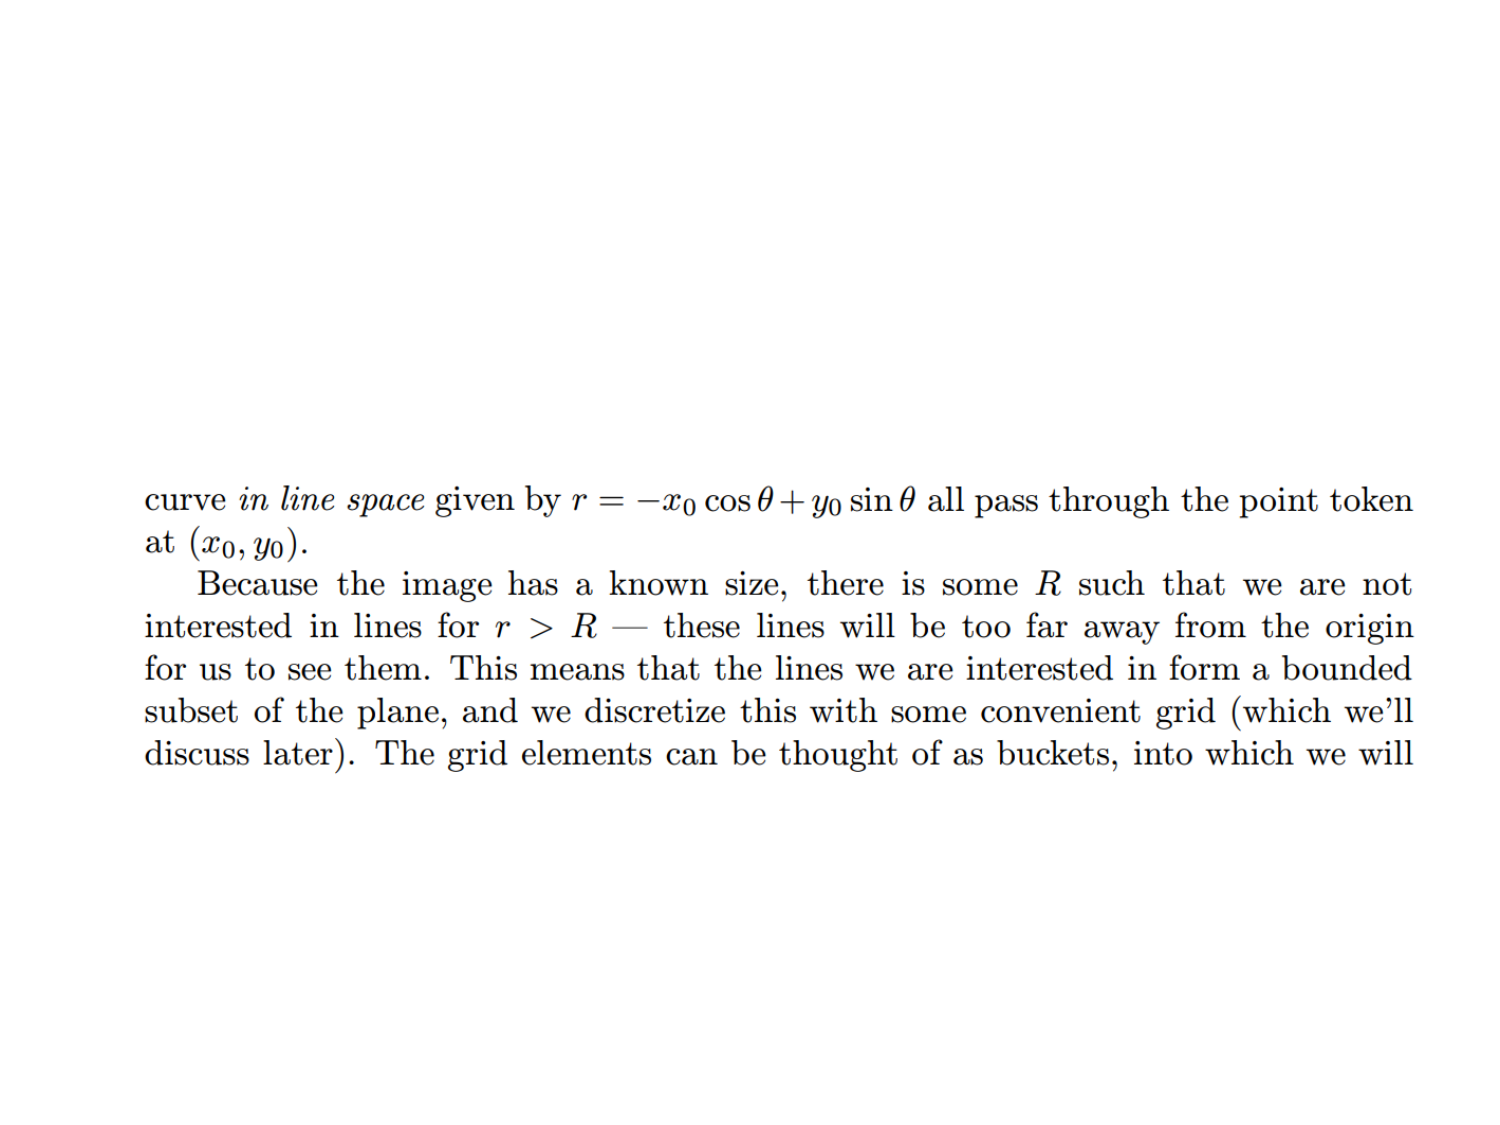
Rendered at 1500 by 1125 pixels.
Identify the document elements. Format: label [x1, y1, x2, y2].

list [74, 477, 1426, 790]
